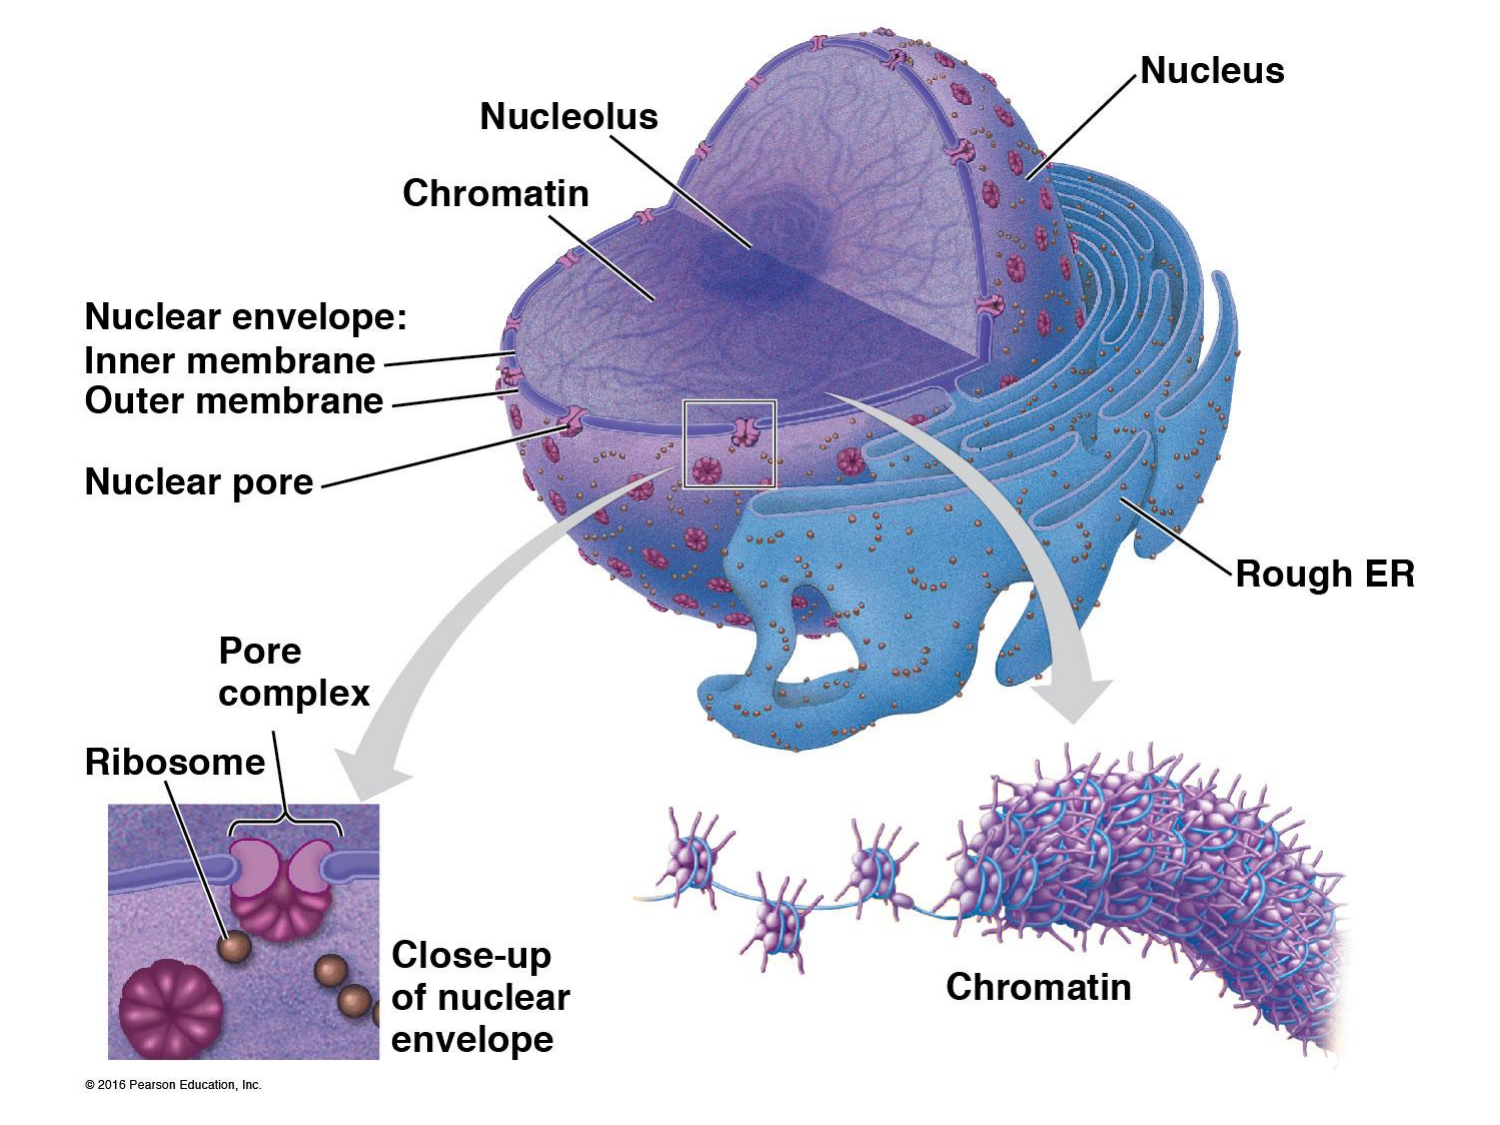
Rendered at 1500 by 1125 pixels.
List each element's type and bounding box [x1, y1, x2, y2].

picture [78, 20, 1421, 1101]
